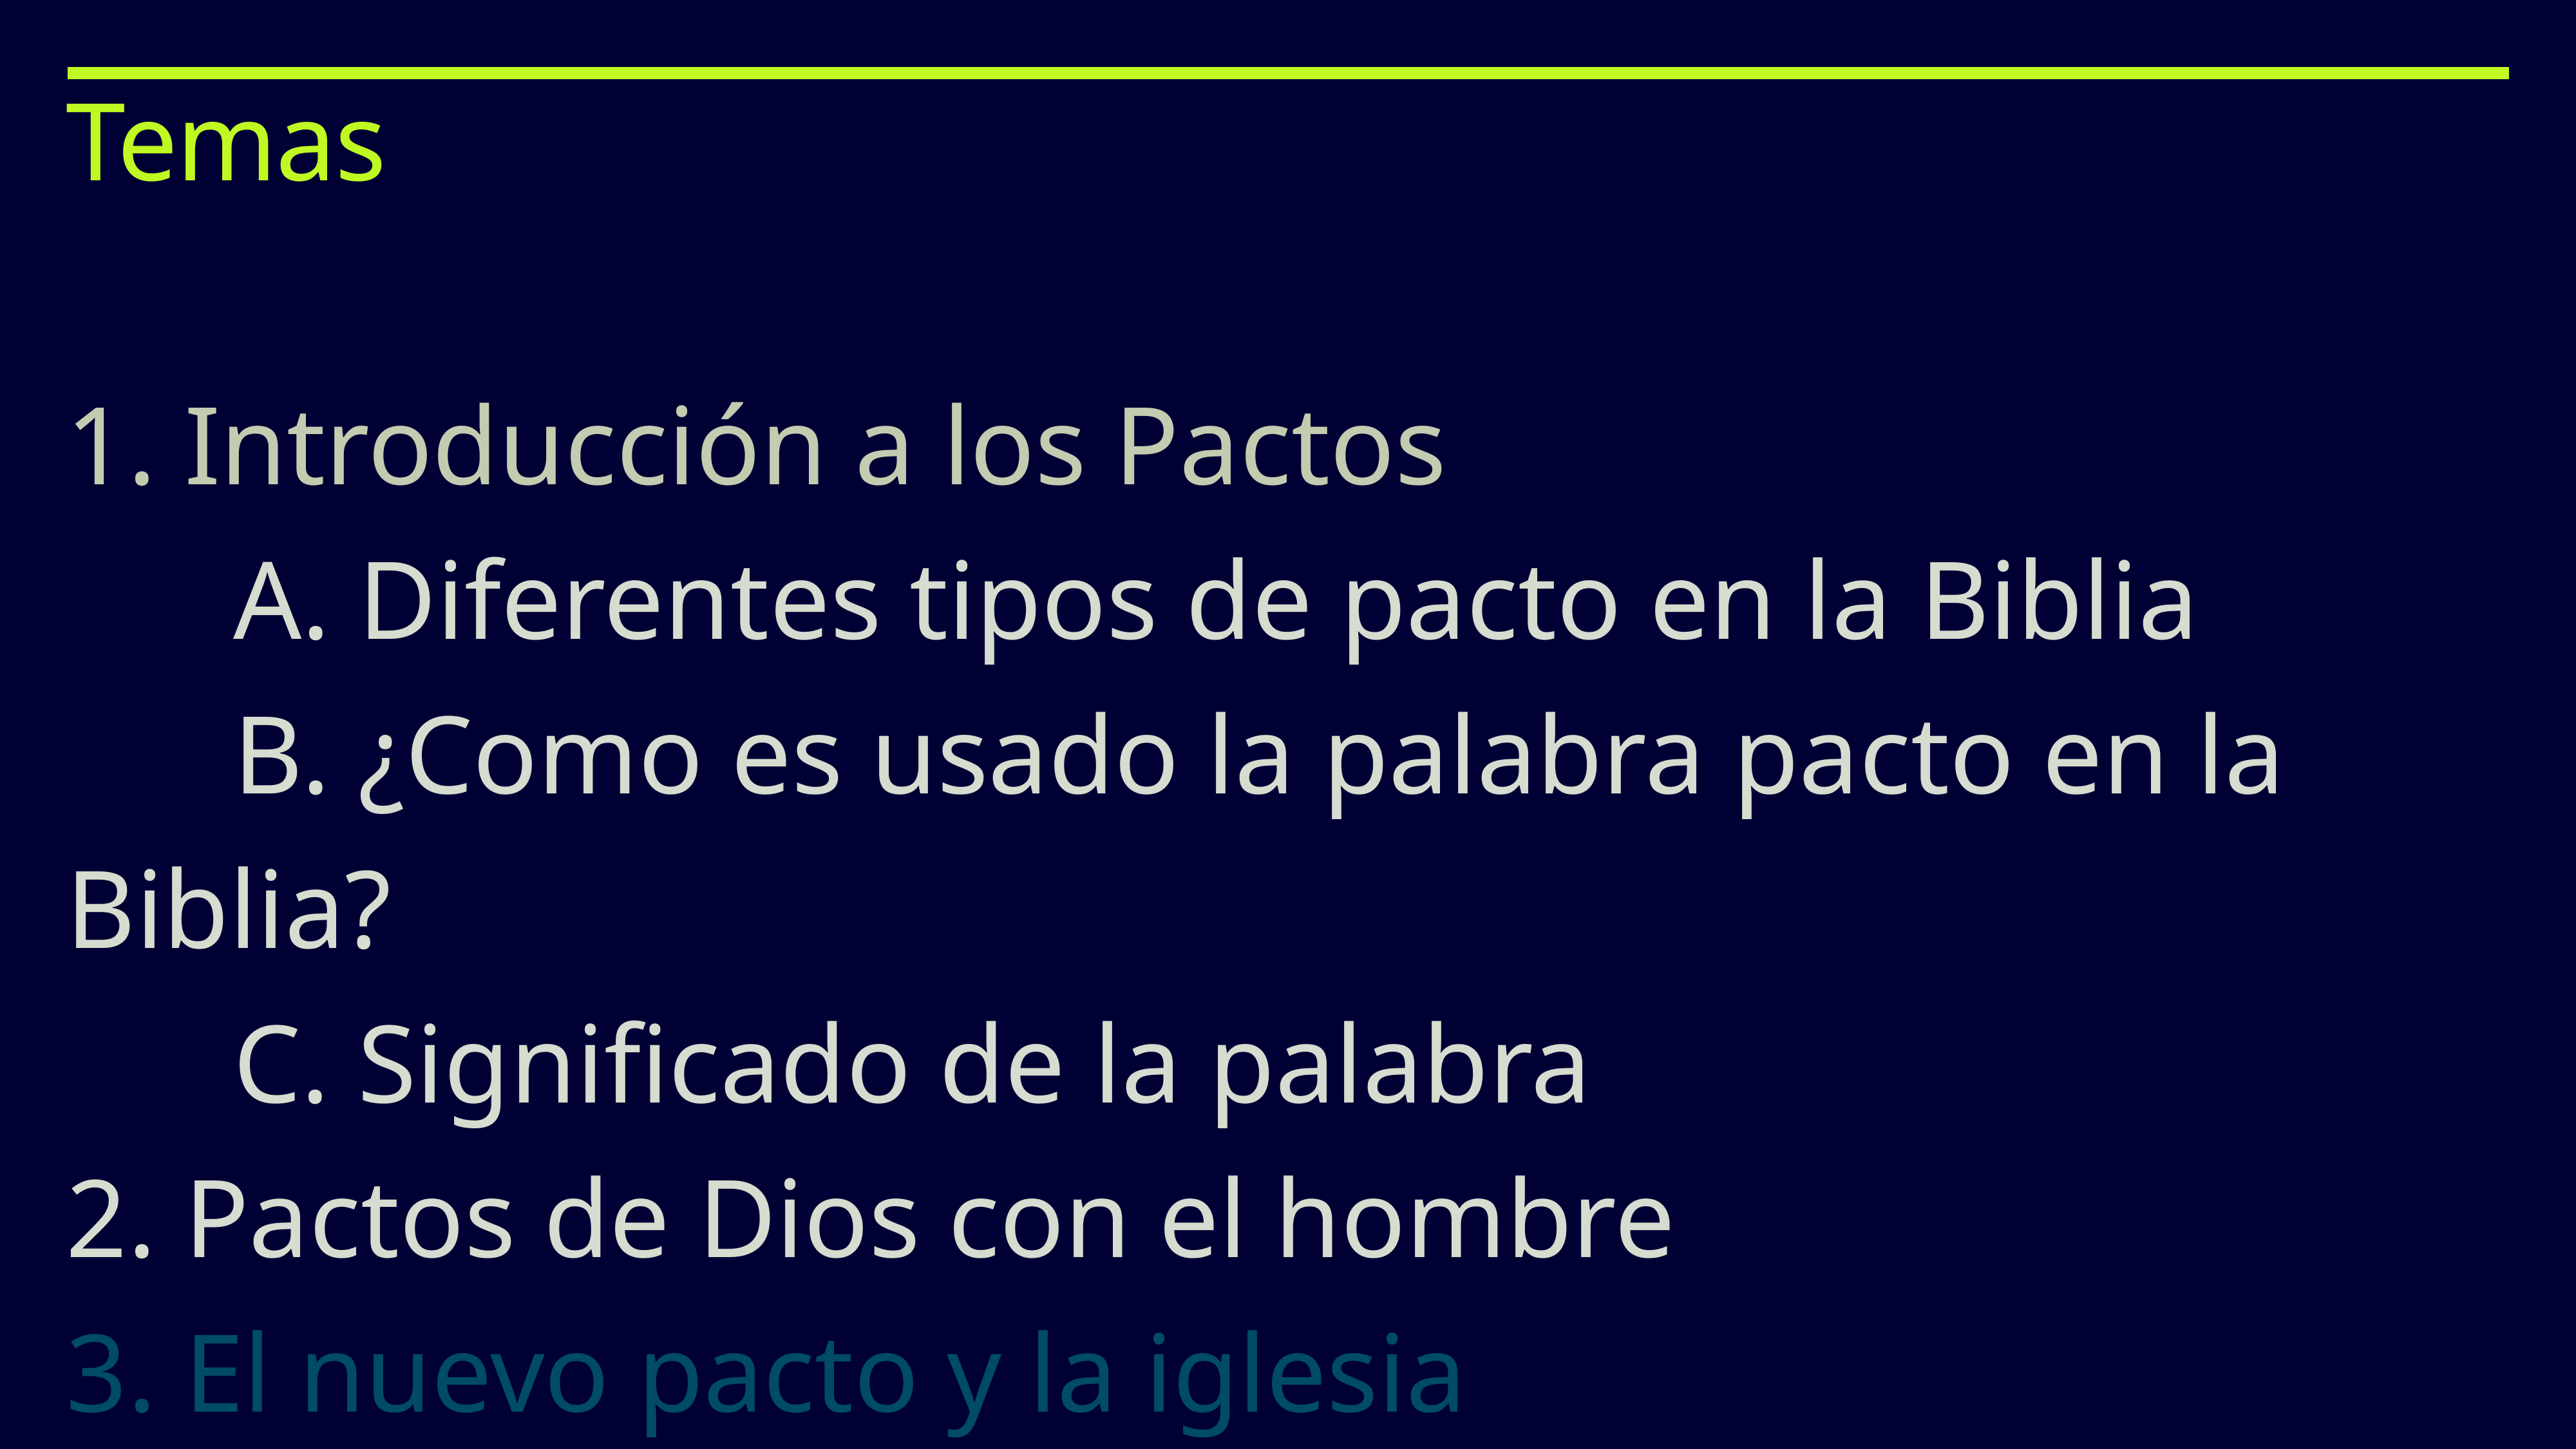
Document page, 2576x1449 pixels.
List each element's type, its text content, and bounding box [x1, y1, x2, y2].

list 1. Introducción a los Pactos A. Diferentes tipos de pacto en la Biblia B. ¿Como es usado la palabra pacto en la Biblia? C. Significado de la palabra 2. Pactos de Dios con el hombre 3. El nuevo pacto y la iglesia [60, 345, 2517, 1390]
title Temas [60, 92, 2517, 300]
